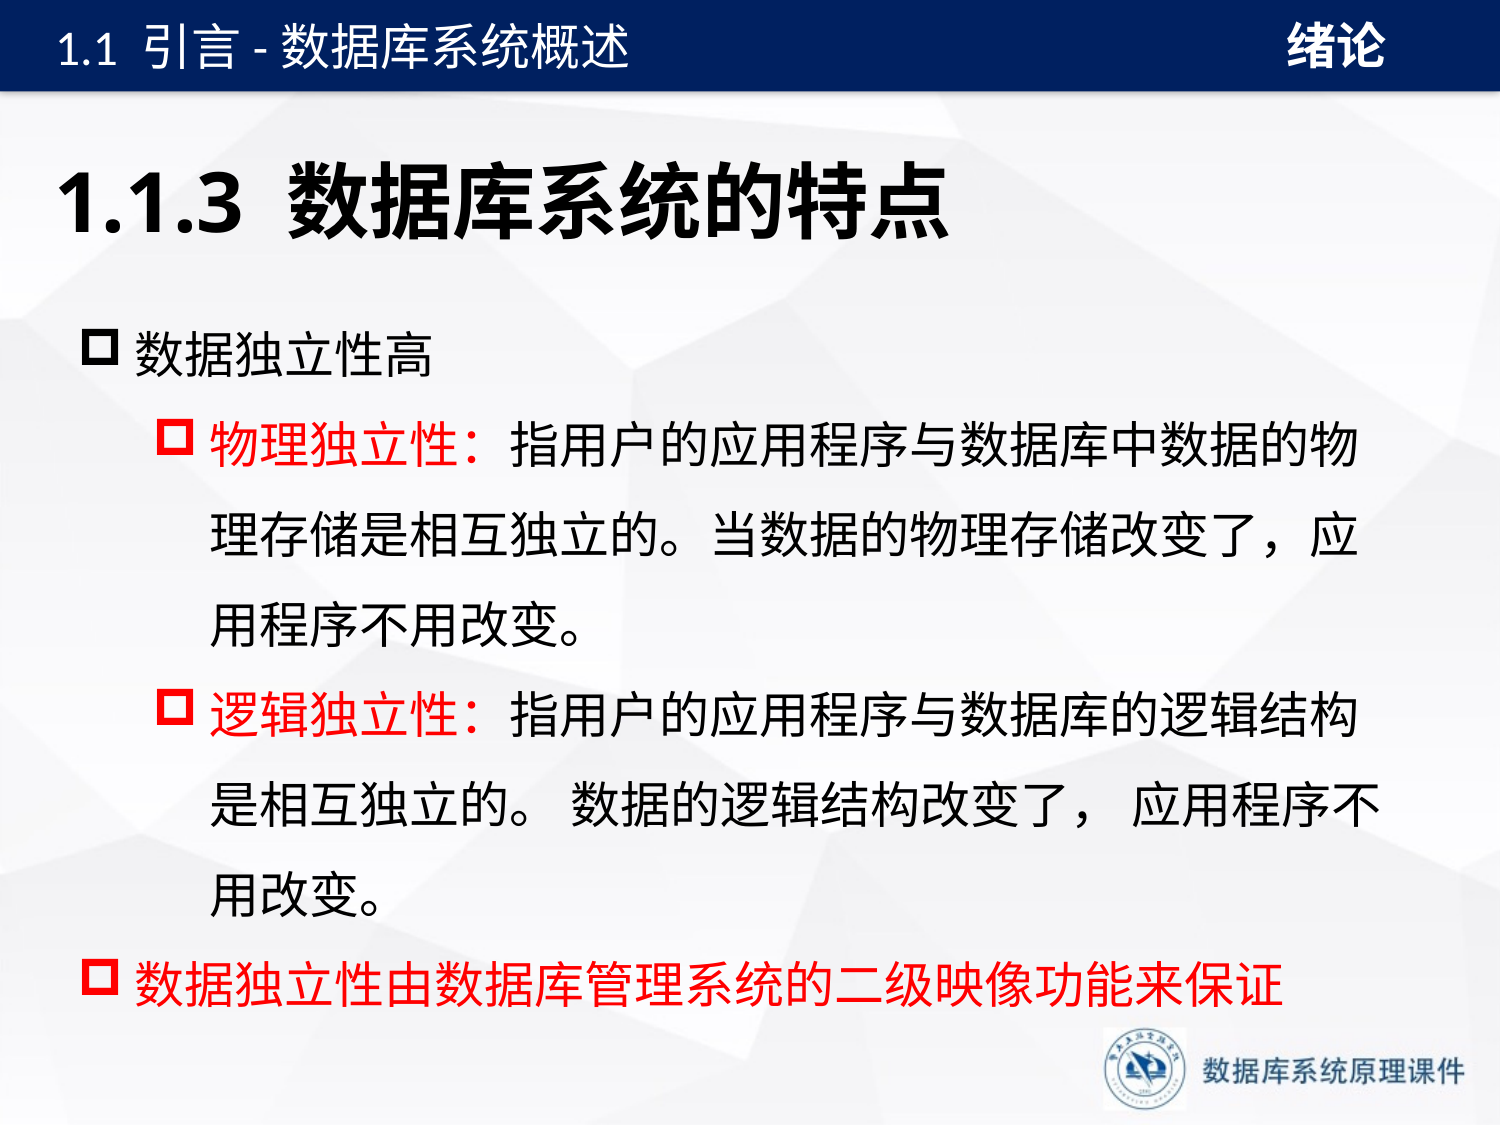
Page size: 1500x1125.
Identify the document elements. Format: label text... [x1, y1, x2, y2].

title 1.1.3 数据库系统的特点 [39, 124, 1334, 287]
picture [0, 92, 1500, 1125]
text_box 1.1 引言-数据库系统概述 [39, 8, 645, 83]
text_box 数据独立性高 物理独立性：指用户的应用程序与数据库中数据的物理存储是相互独立的。当数据的物理存储改变了，应用程序不用改变。 逻辑独立性：指用户的应用程序与数据库的逻辑结构是相互独立的。 数据的逻辑结构改变了， 应用程序不用改变。 数据独立性由数据库管理系统的二级映像功能来保证 [63, 286, 1403, 1022]
text_box 绪论 [1272, 7, 1402, 82]
text_box [0, 0, 1500, 92]
